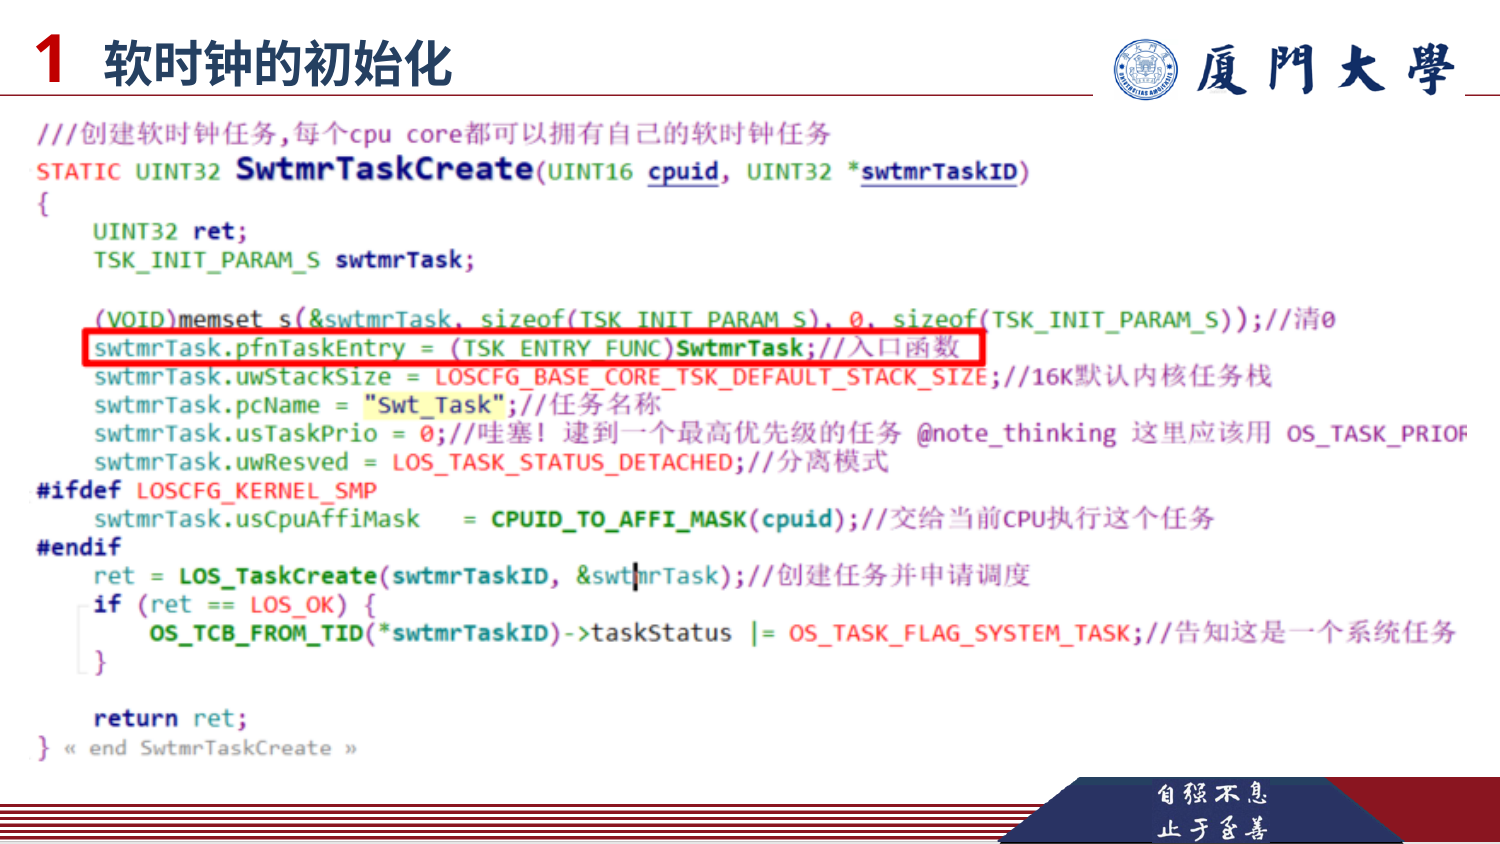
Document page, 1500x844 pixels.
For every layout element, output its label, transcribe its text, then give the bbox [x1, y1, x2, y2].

picture [0, 0, 1500, 844]
text_box 1 软时钟的初始化 [17, 8, 1229, 104]
